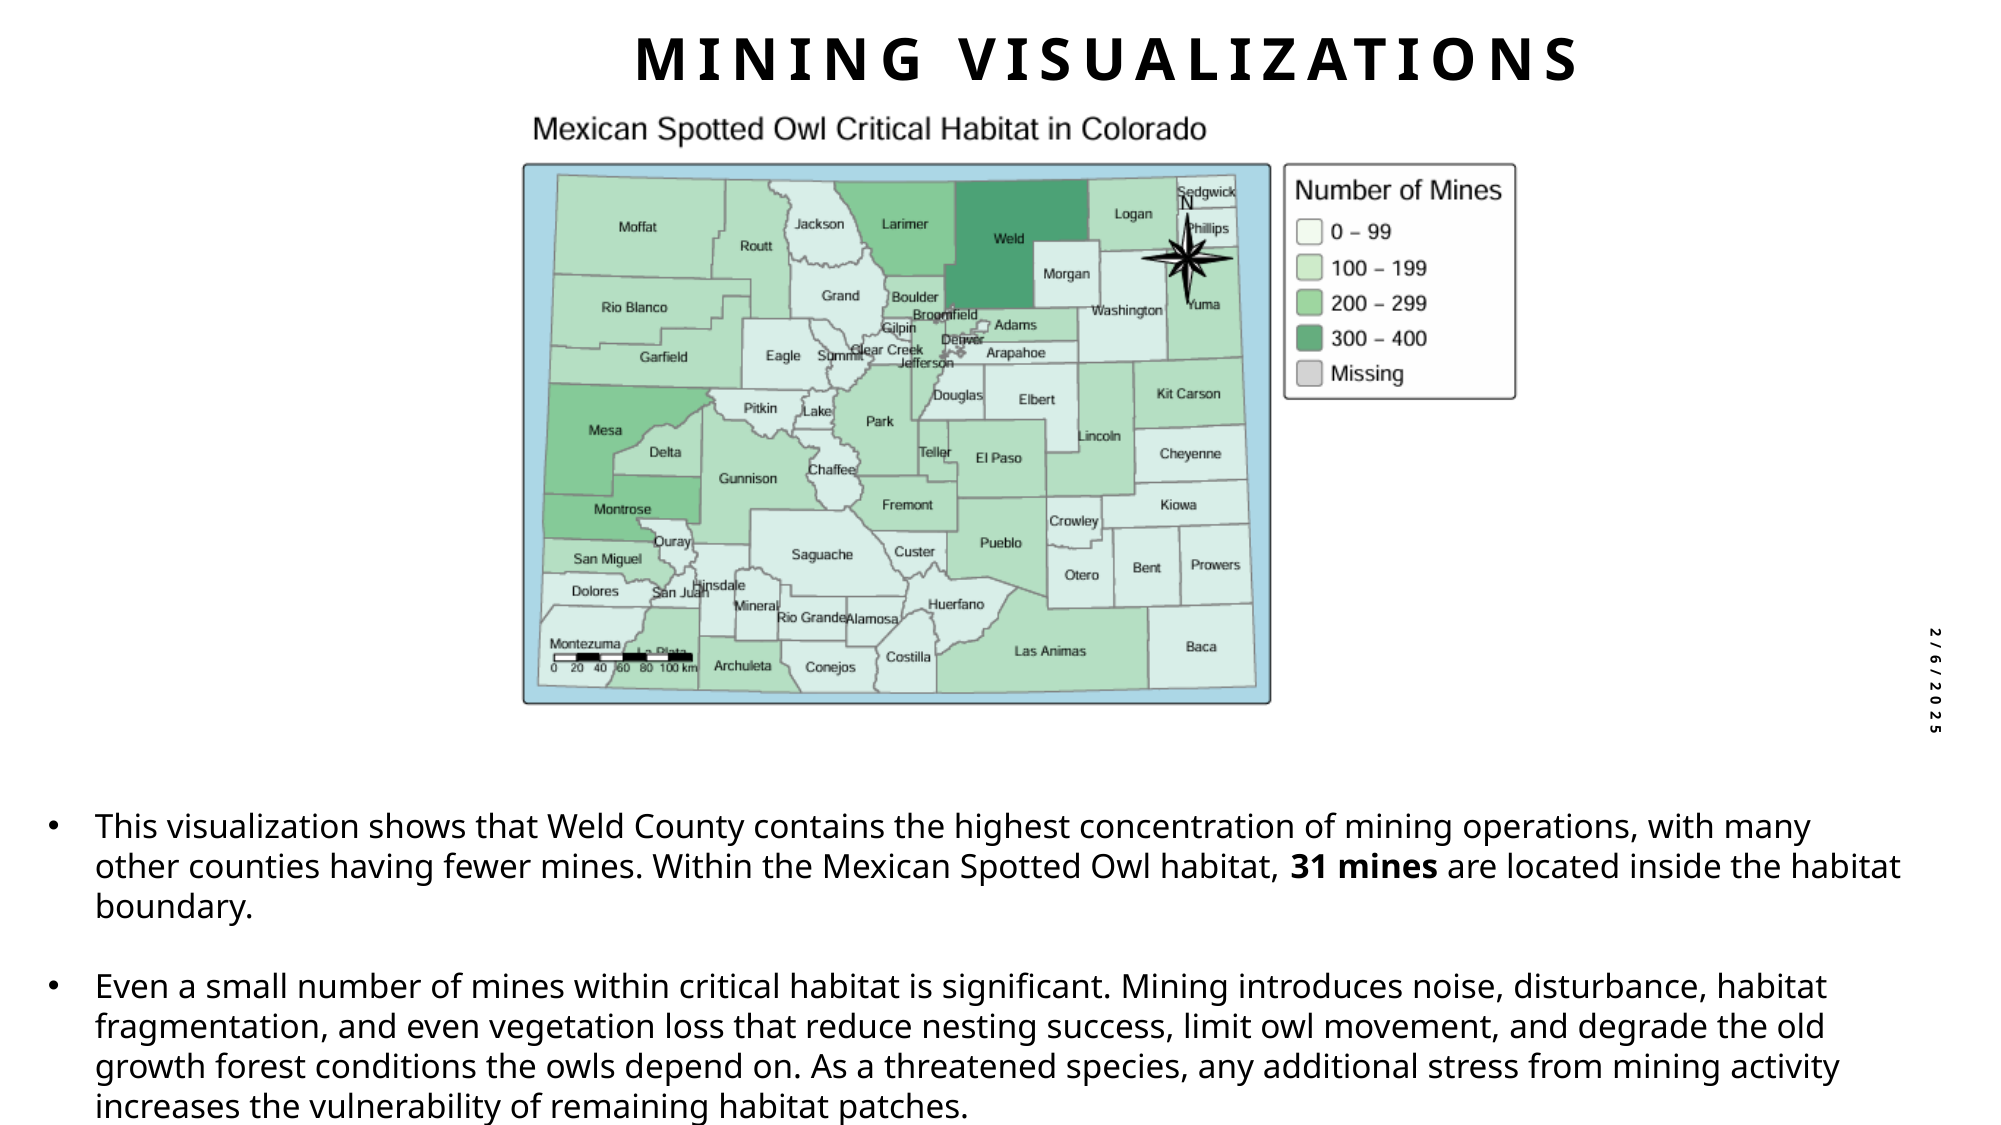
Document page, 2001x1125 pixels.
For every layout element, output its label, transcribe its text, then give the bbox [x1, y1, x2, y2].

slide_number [1906, 613, 1967, 1052]
title Mining Visualizations [618, 0, 2000, 140]
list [514, 103, 1538, 749]
text_box This visualization shows that Weld County contains the highest concentration of mining operations, with many other counties having fewer mines. Within the Mexican Spotted Owl habitat, 31 mines are located inside the habitat boundary. Even a small number of mines within critical habitat is significant. Mining introduces noise, disturbance, habitat fragmentation, and even vegetation loss that reduce nesting success, limit owl movement, and degrade the old growth forest conditions the owls depend on. As a threatened species, any additional stress from mining activity increases the vulnerability of remaining habitat patches. [32, 798, 1923, 1125]
